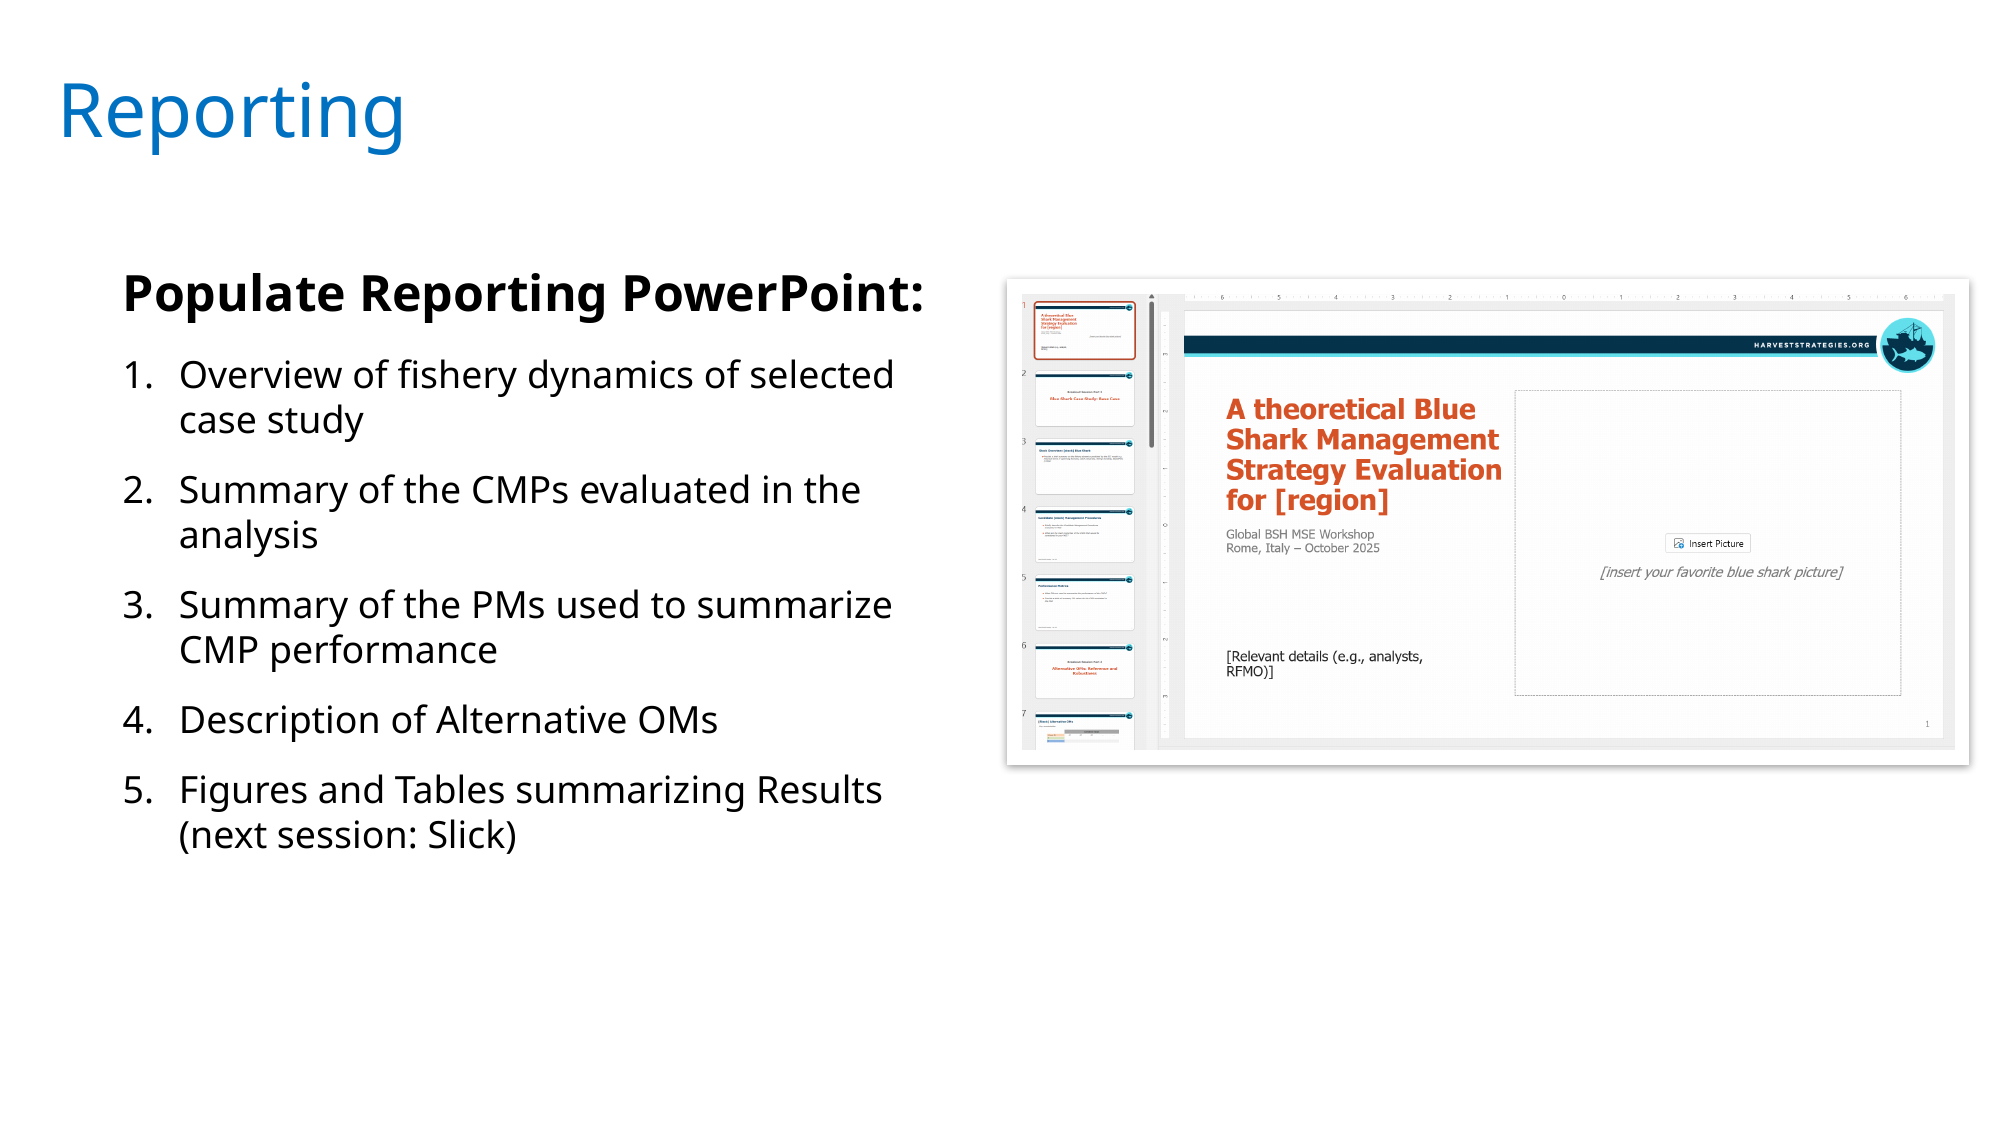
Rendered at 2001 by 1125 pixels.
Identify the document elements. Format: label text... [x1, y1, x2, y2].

text_box Reporting [42, 65, 966, 169]
text_box Populate Reporting PowerPoint: [107, 254, 1406, 330]
text_box Overview of fishery dynamics of selected case study Summary of the CMPs evaluated in the analysis Summary of the PMs used to summarize CMP performance Description of Alternative OMs Figures and Tables summarizing Results (next session: Slick) [107, 343, 979, 864]
picture [1020, 293, 1956, 751]
